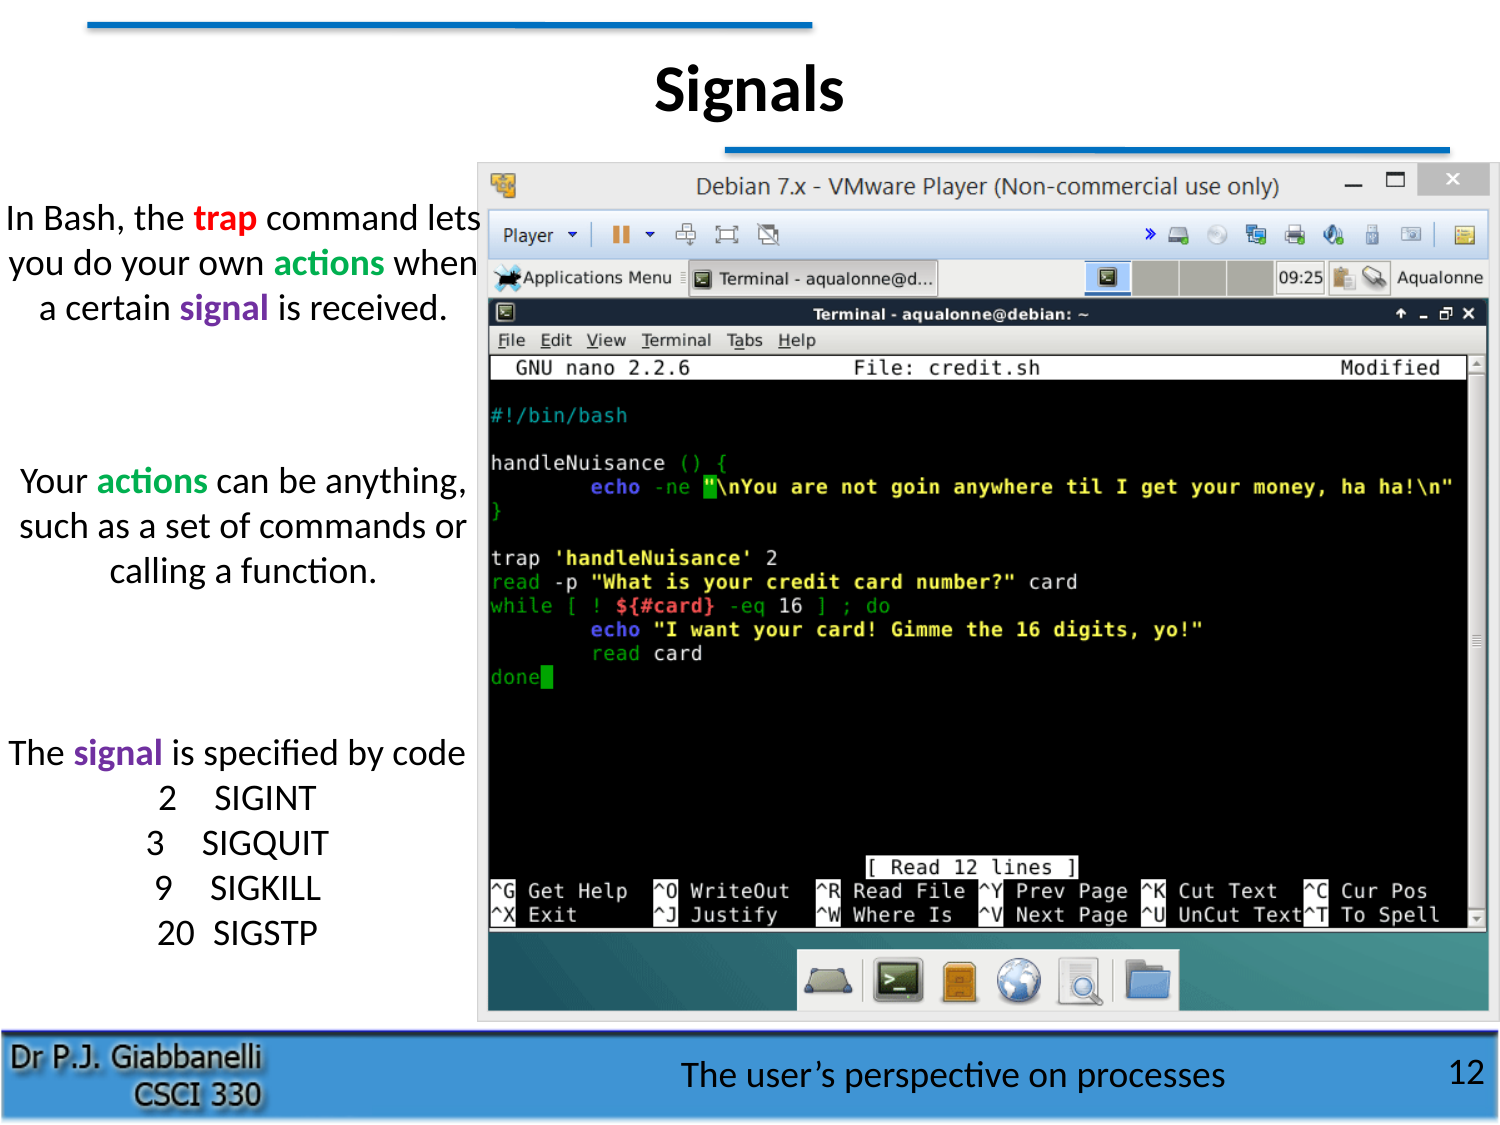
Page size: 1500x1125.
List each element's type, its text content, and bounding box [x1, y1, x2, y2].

text_box In Bash, the trap command lets you do your own actions when a certain signal is received. [0, 185, 470, 336]
picture [477, 162, 1500, 1022]
text_box The signal is specified by code SIGINT SIGQUIT SIGKILL 20 SIGSTP [0, 720, 470, 960]
picture [0, 1026, 1500, 1125]
text_box Your actions can be anything, such as a set of commands or calling a function. [0, 448, 470, 599]
text_box Signals [0, 37, 1500, 133]
